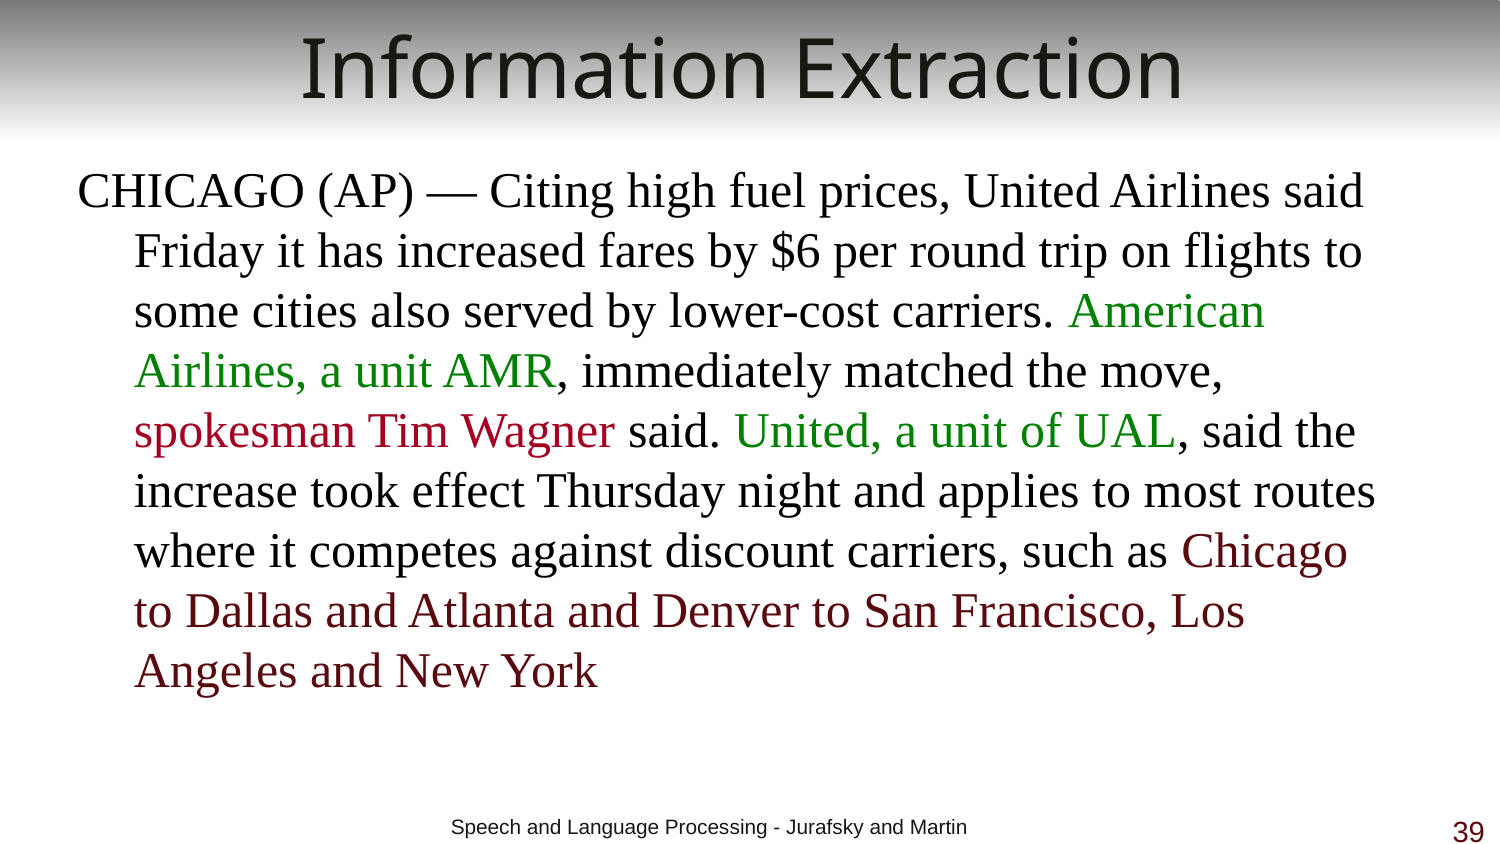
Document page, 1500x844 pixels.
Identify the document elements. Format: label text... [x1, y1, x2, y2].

title Information Extraction [12, 0, 1475, 132]
slide_number 39 [1424, 806, 1500, 844]
footer Speech and Language Processing - Jurafsky and Martin [199, 806, 1424, 844]
list CHICAGO (AP) — Citing high fuel prices, United Airlines said Friday it has increased fares by $6 per round trip on flights to some cities also served by lower-cost carriers. American Airlines, a unit AMR, immediately matched the move, spokesman Tim Wagner said. United, a unit of UAL, said the increase took effect Thursday night and applies to most routes where it competes against discount carriers, such as Chicago to Dallas and Atlanta and Denver to San Francisco, Los Angeles and New York [62, 150, 1413, 797]
